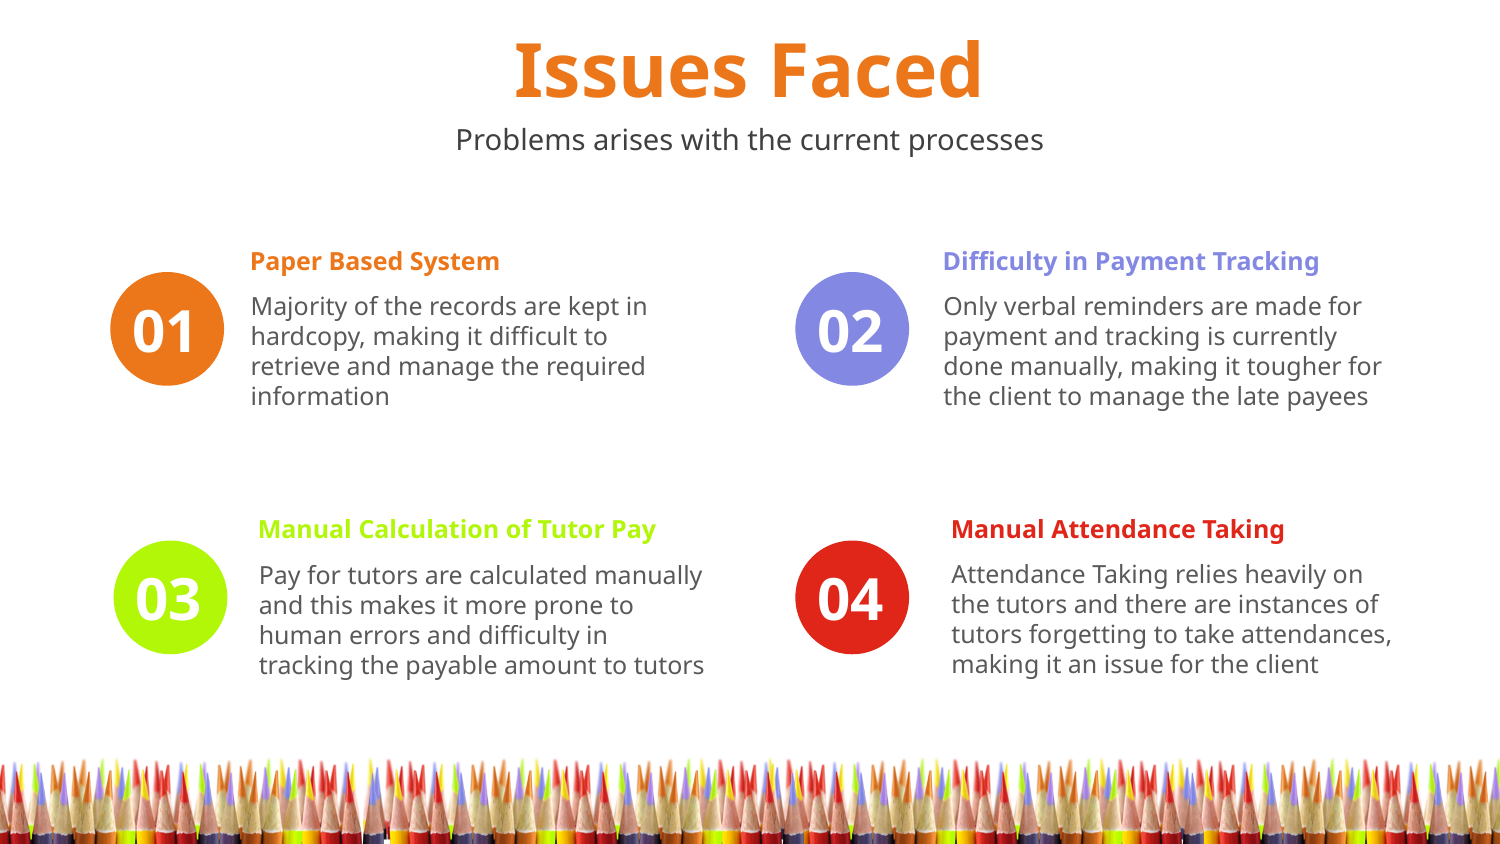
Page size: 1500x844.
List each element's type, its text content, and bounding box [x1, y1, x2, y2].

text_box [120, 269, 214, 293]
text_box 01 [117, 293, 217, 364]
text_box [902, 565, 912, 629]
text_box [902, 297, 912, 361]
list Issues Faced [0, 20, 1500, 114]
text_box [804, 364, 900, 388]
text_box 03 [120, 562, 221, 633]
text_box [123, 538, 218, 562]
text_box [935, 506, 1418, 689]
text_box 04 [802, 562, 902, 633]
text_box [805, 538, 900, 562]
list Problems arises with the current processes [0, 114, 1500, 162]
text_box [805, 633, 900, 657]
text_box 02 [802, 293, 902, 364]
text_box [234, 237, 717, 390]
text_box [927, 237, 1410, 420]
text_box [793, 298, 802, 360]
text_box [123, 633, 218, 657]
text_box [242, 506, 725, 689]
text_box [805, 269, 899, 293]
picture [0, 756, 1500, 844]
text_box [108, 298, 117, 360]
text_box [217, 297, 227, 361]
text_box [119, 364, 215, 388]
text_box [221, 567, 230, 628]
text_box [793, 566, 802, 629]
text_box [111, 567, 120, 628]
